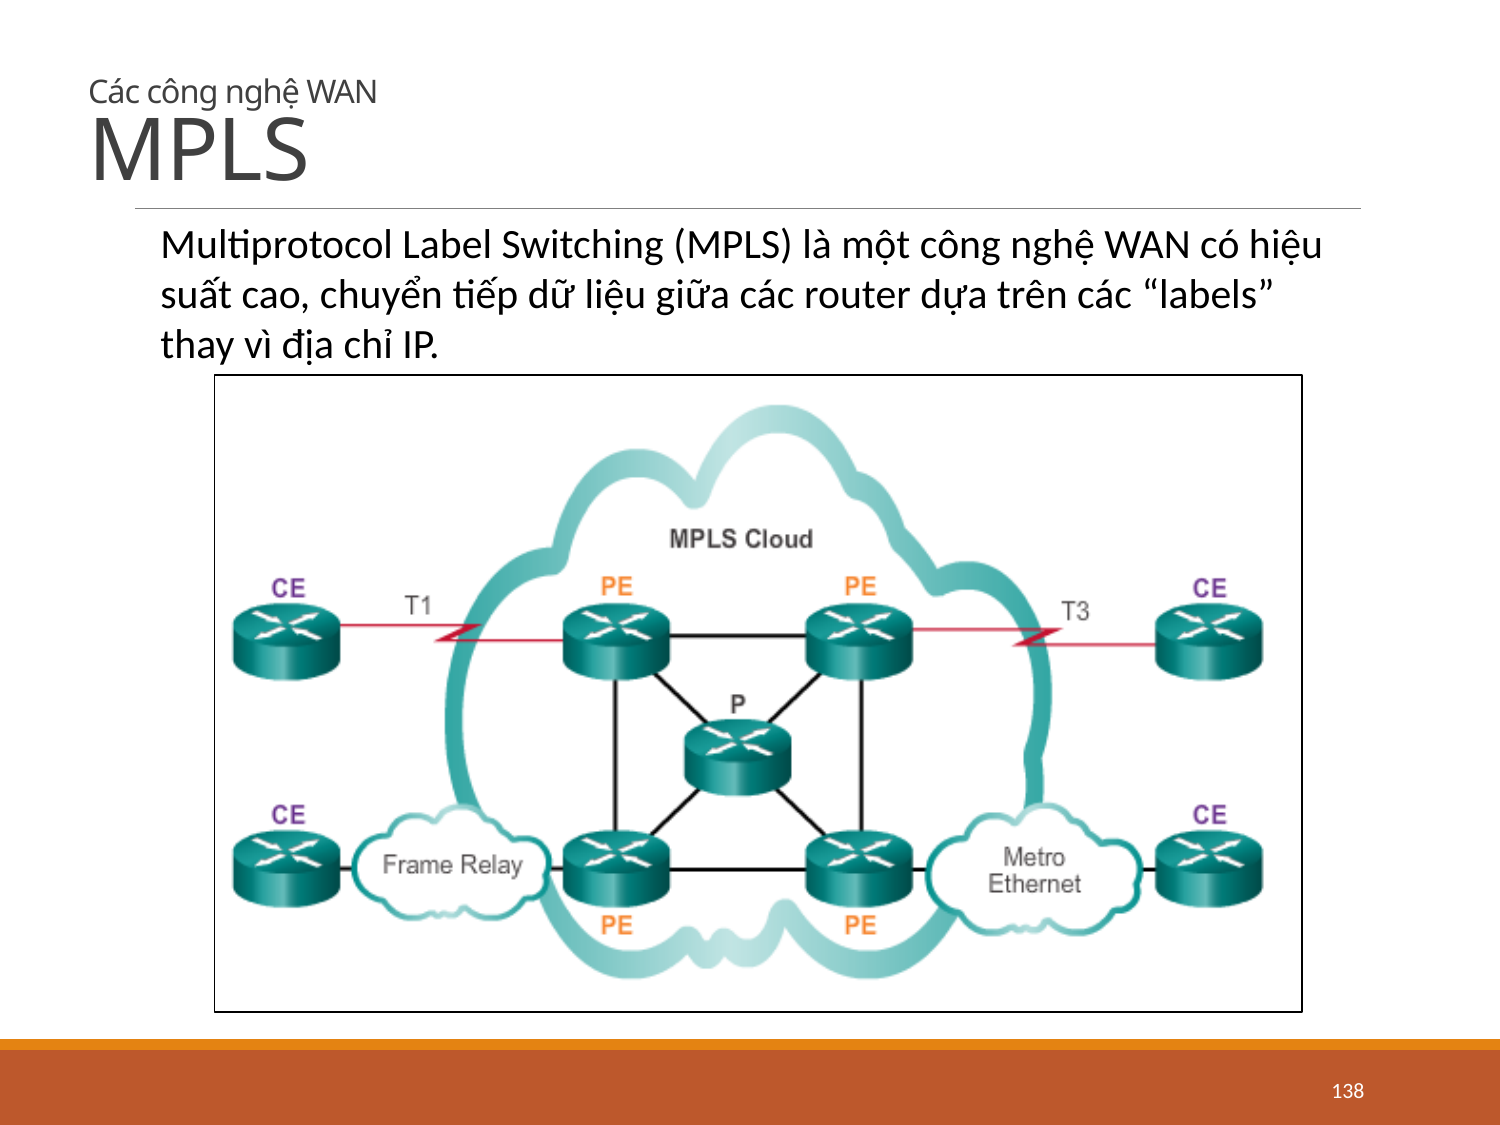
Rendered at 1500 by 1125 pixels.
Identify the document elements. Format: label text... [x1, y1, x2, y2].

picture [214, 375, 1302, 1012]
slide_number 138 [1218, 1059, 1380, 1120]
title Các công nghệ WAN MPLS [73, 68, 1410, 206]
text_box Multiprotocol Label Switching (MPLS) là một công nghệ WAN có hiệu suất cao, chuyển tiếp dữ liệu giữa các router dựa trên các “labels” thay vì địa chỉ IP. [145, 209, 1371, 375]
